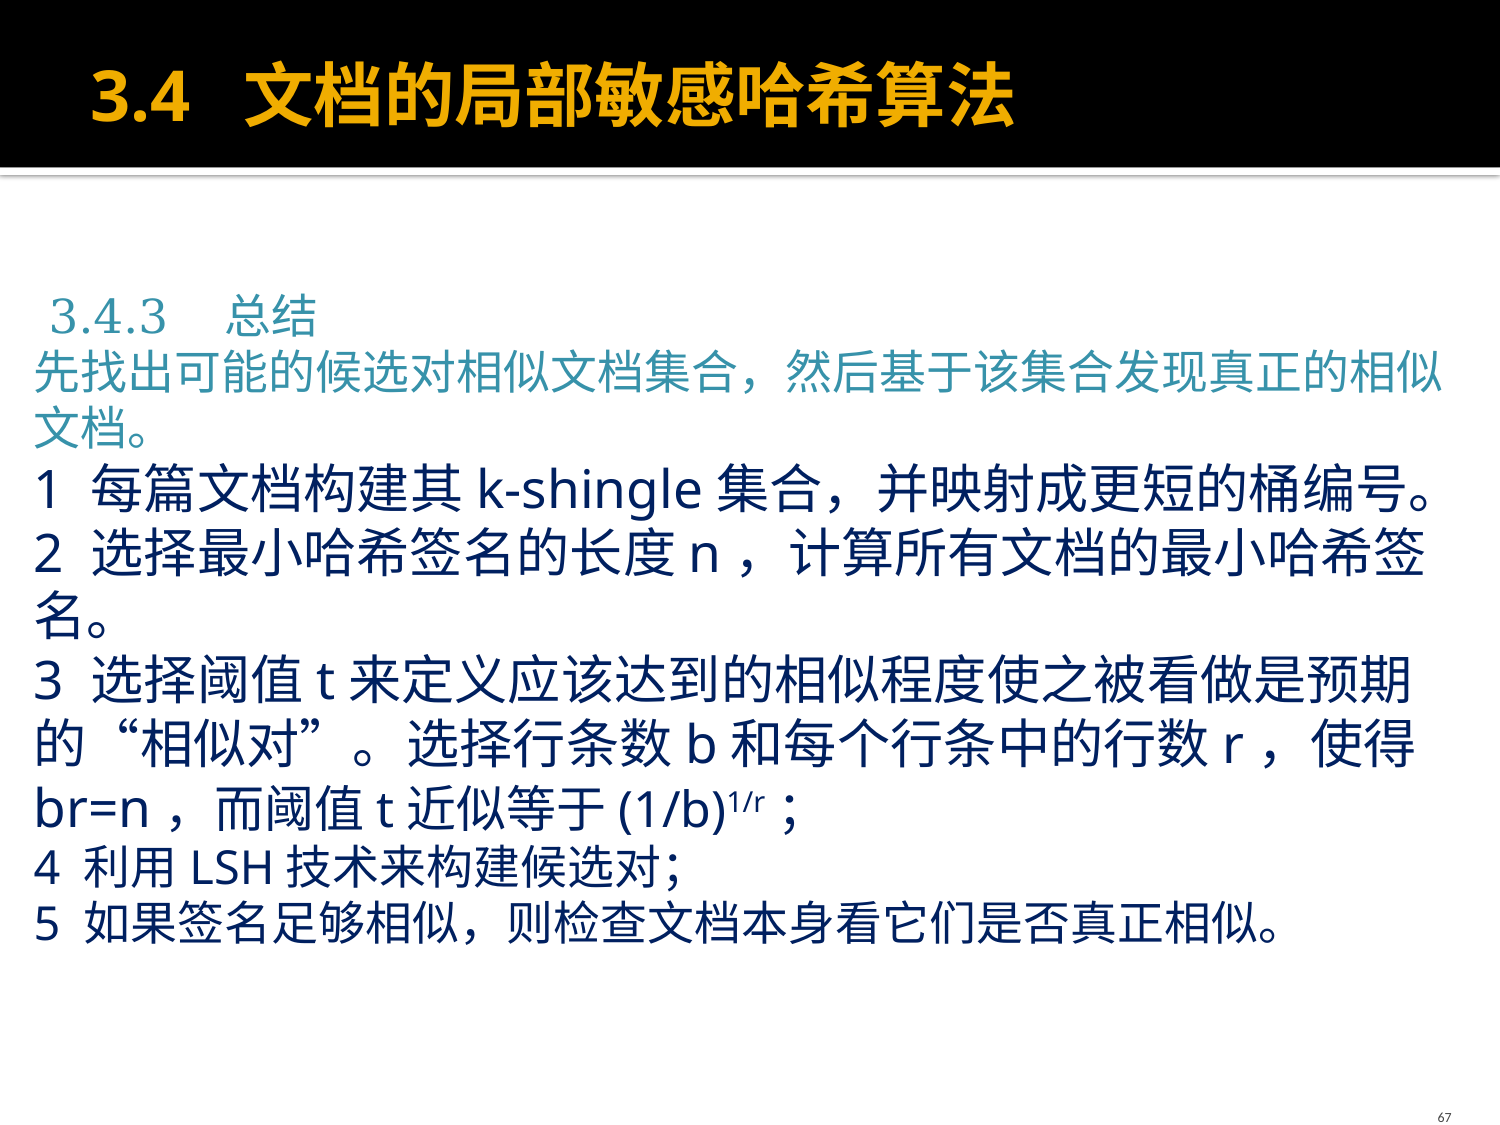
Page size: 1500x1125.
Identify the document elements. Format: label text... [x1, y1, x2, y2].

title 3.4 文档的局部敏感哈希算法 [75, 12, 1425, 175]
slide_number 67 [1345, 1080, 1467, 1125]
text_box 3.4.3 总结 先找出可能的候选对相似文档集合，然后基于该集合发现真正的相似文档。 1 每篇文档构建其k-shingle集合，并映射成更短的桶编号。 2 选择最小哈希签名的长度n，计算所有文档的最小哈希签名。 3 选择阈值t来定义应该达到的相似程度使之被看做是预期的“相似对”。选择行条数b和每个行条中的行数r，使得br=n，而阈值t近似等于(1/b)1/r； 4 利用LSH技术来构建候选对； 5 如果签名足够相似，则检查文档本身看它们是否真正相似。 [18, 279, 1467, 958]
